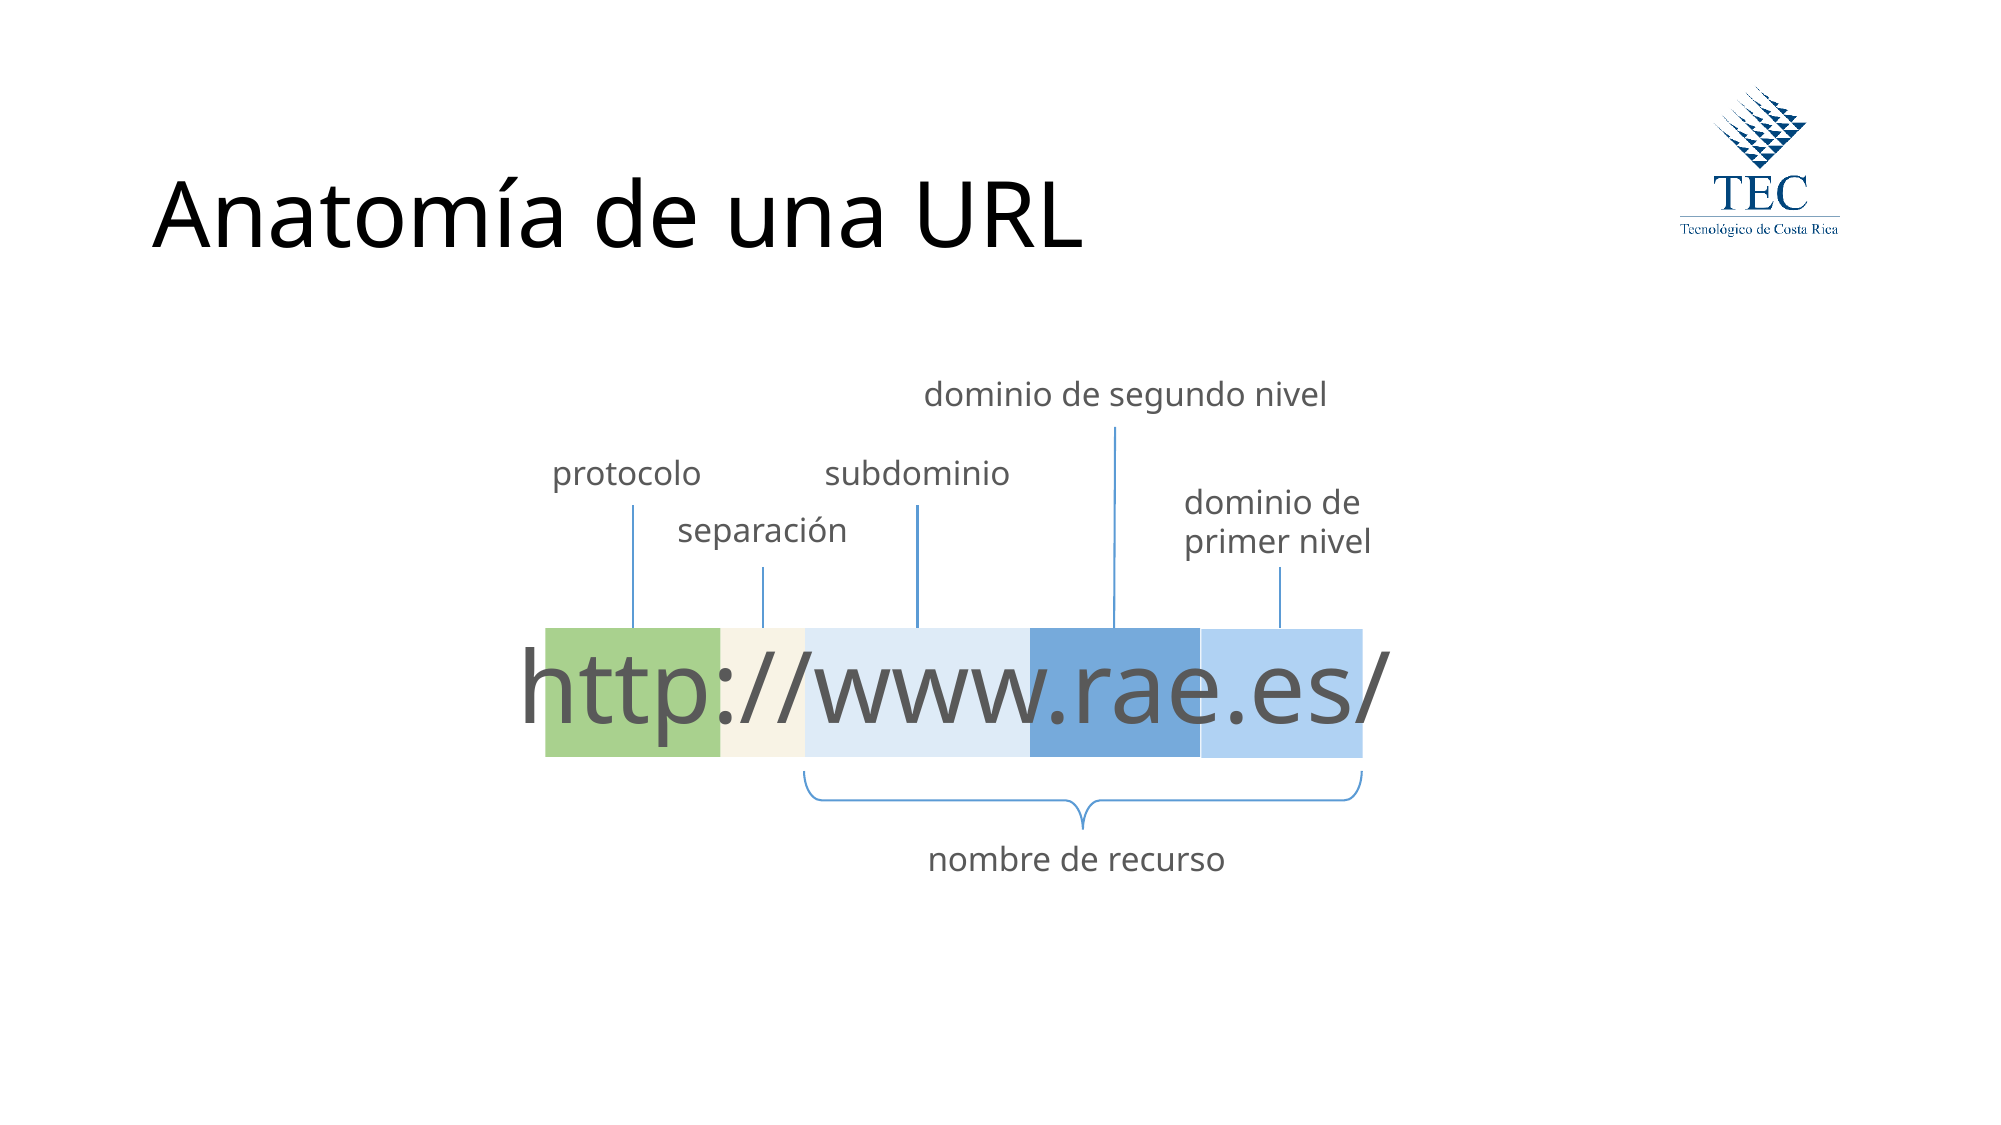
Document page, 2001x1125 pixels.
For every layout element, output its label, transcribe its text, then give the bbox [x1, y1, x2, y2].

text_box [806, 751, 1030, 758]
text_box dominio de primer nivel [1169, 473, 1387, 568]
text_box protocolo [537, 444, 717, 499]
text_box subdominio [809, 444, 1026, 500]
title Anatomía de una URL [137, 59, 1863, 278]
text_box [721, 751, 806, 758]
text_box [545, 751, 721, 758]
text_box [1201, 751, 1363, 758]
picture [1676, 80, 1843, 240]
text_box separación [662, 501, 863, 557]
text_box dominio de segundo nivel [908, 365, 1343, 421]
text_box [803, 770, 1363, 830]
text_box http://www.rae.es/ [502, 616, 1407, 751]
text_box [1030, 751, 1201, 758]
text_box nombre de recurso [912, 831, 1241, 886]
